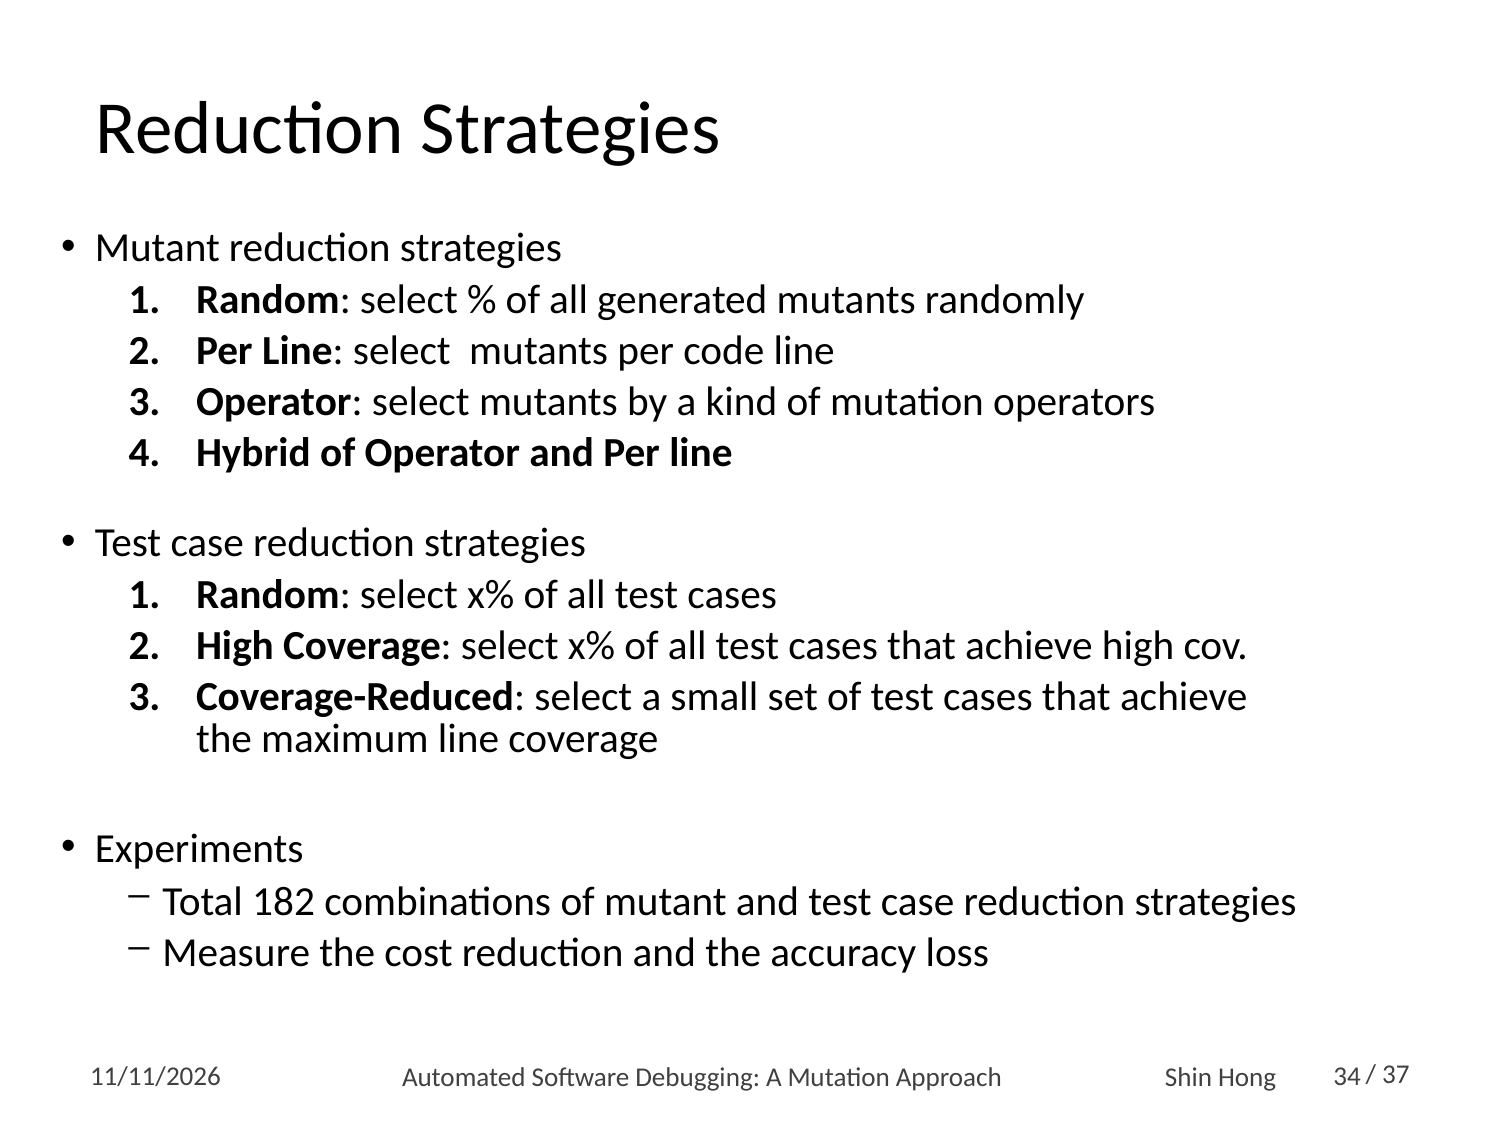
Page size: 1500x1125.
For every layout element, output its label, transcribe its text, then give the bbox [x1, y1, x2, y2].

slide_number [75, 1045, 249, 1105]
slide_number 34 [1300, 1045, 1376, 1105]
title Reduction Strategies [80, 59, 1425, 200]
footer Automated Software Debugging: A Mutation Approach [260, 1045, 1144, 1106]
